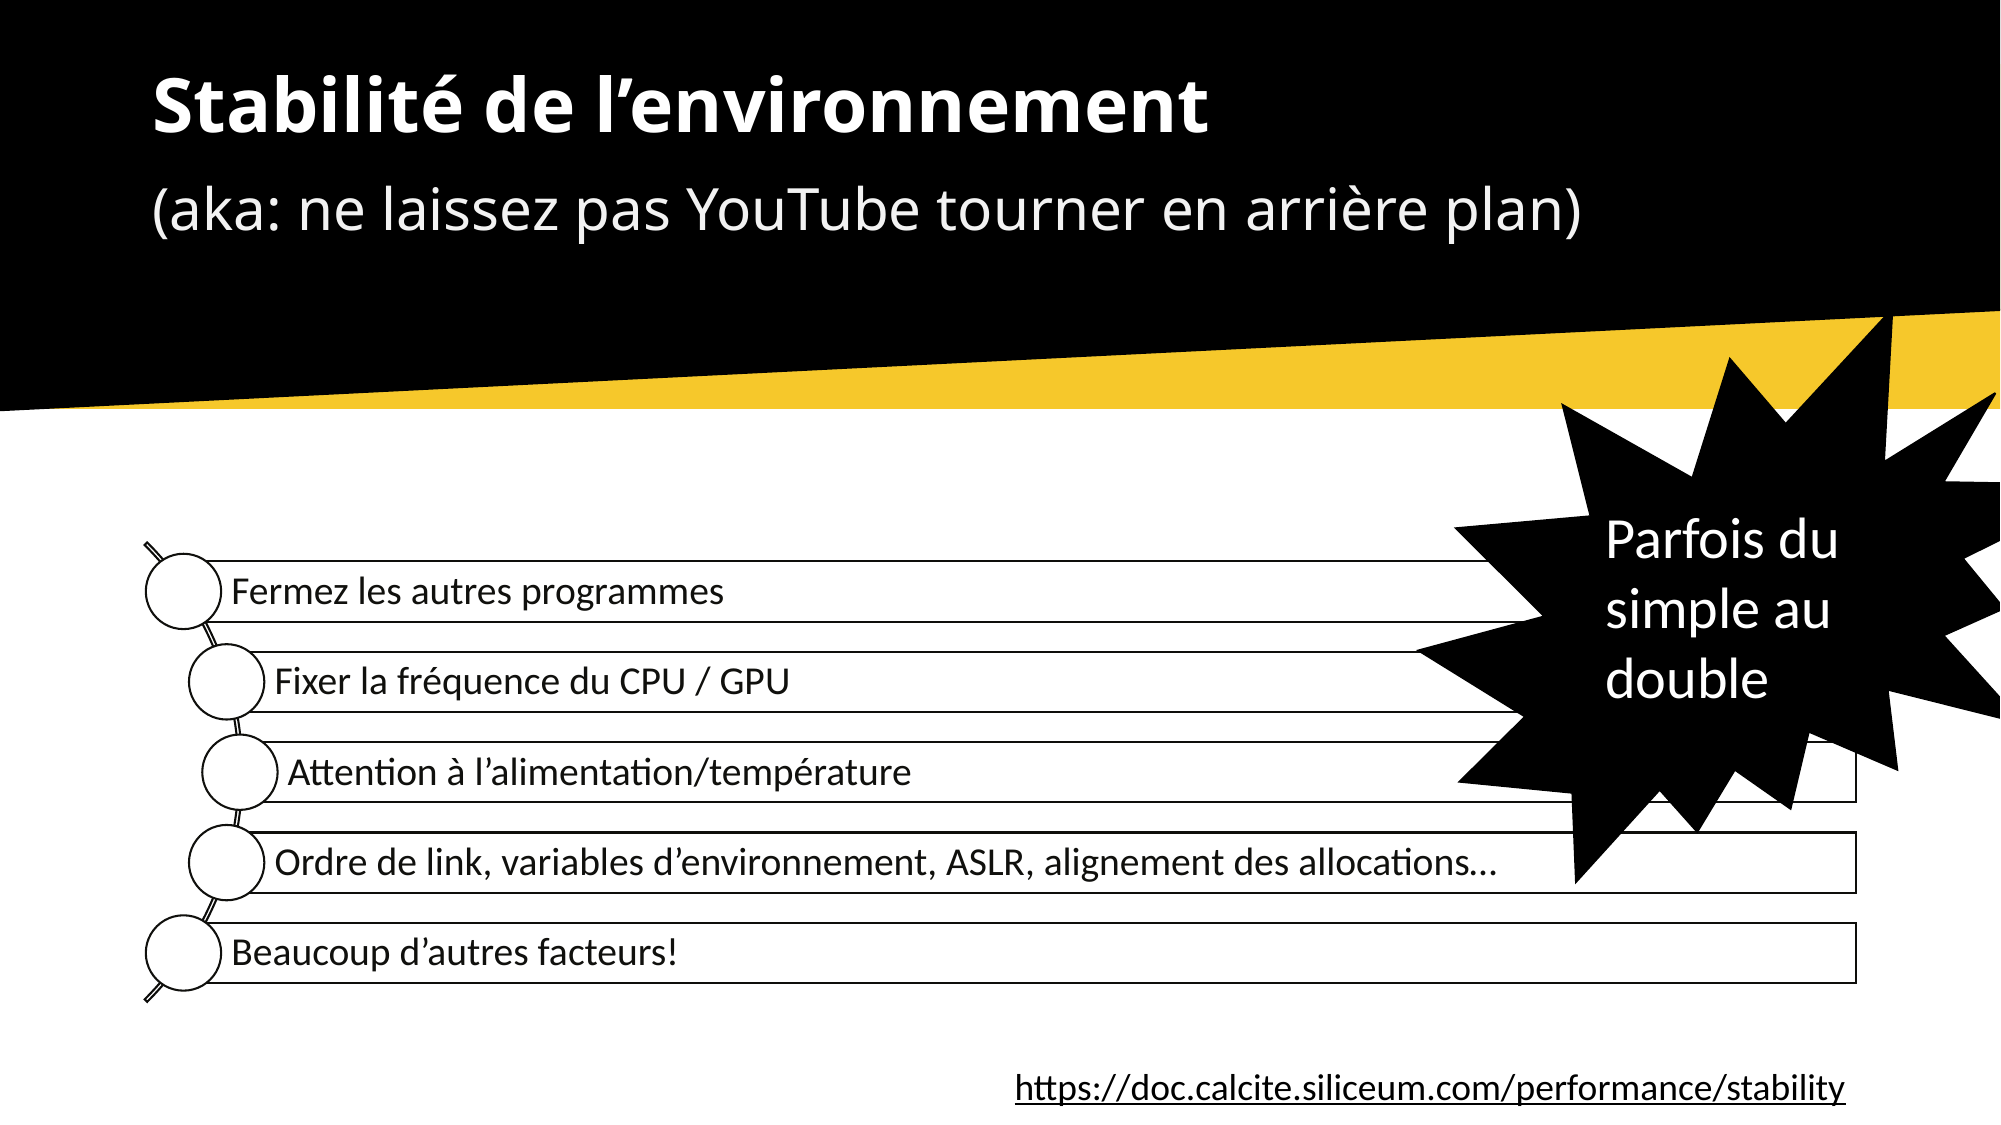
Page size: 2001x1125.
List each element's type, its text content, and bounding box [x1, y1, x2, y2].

title Stabilité de l’environnement [137, 59, 1863, 172]
list (aka: ne laissez pas YouTube tourner en arrière plan) [137, 172, 1863, 347]
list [137, 531, 1863, 1014]
text_box Parfois du simple au double [1453, 306, 2000, 772]
text_box https://doc.calcite.siliceum.com/performance/stability [999, 1055, 2000, 1115]
